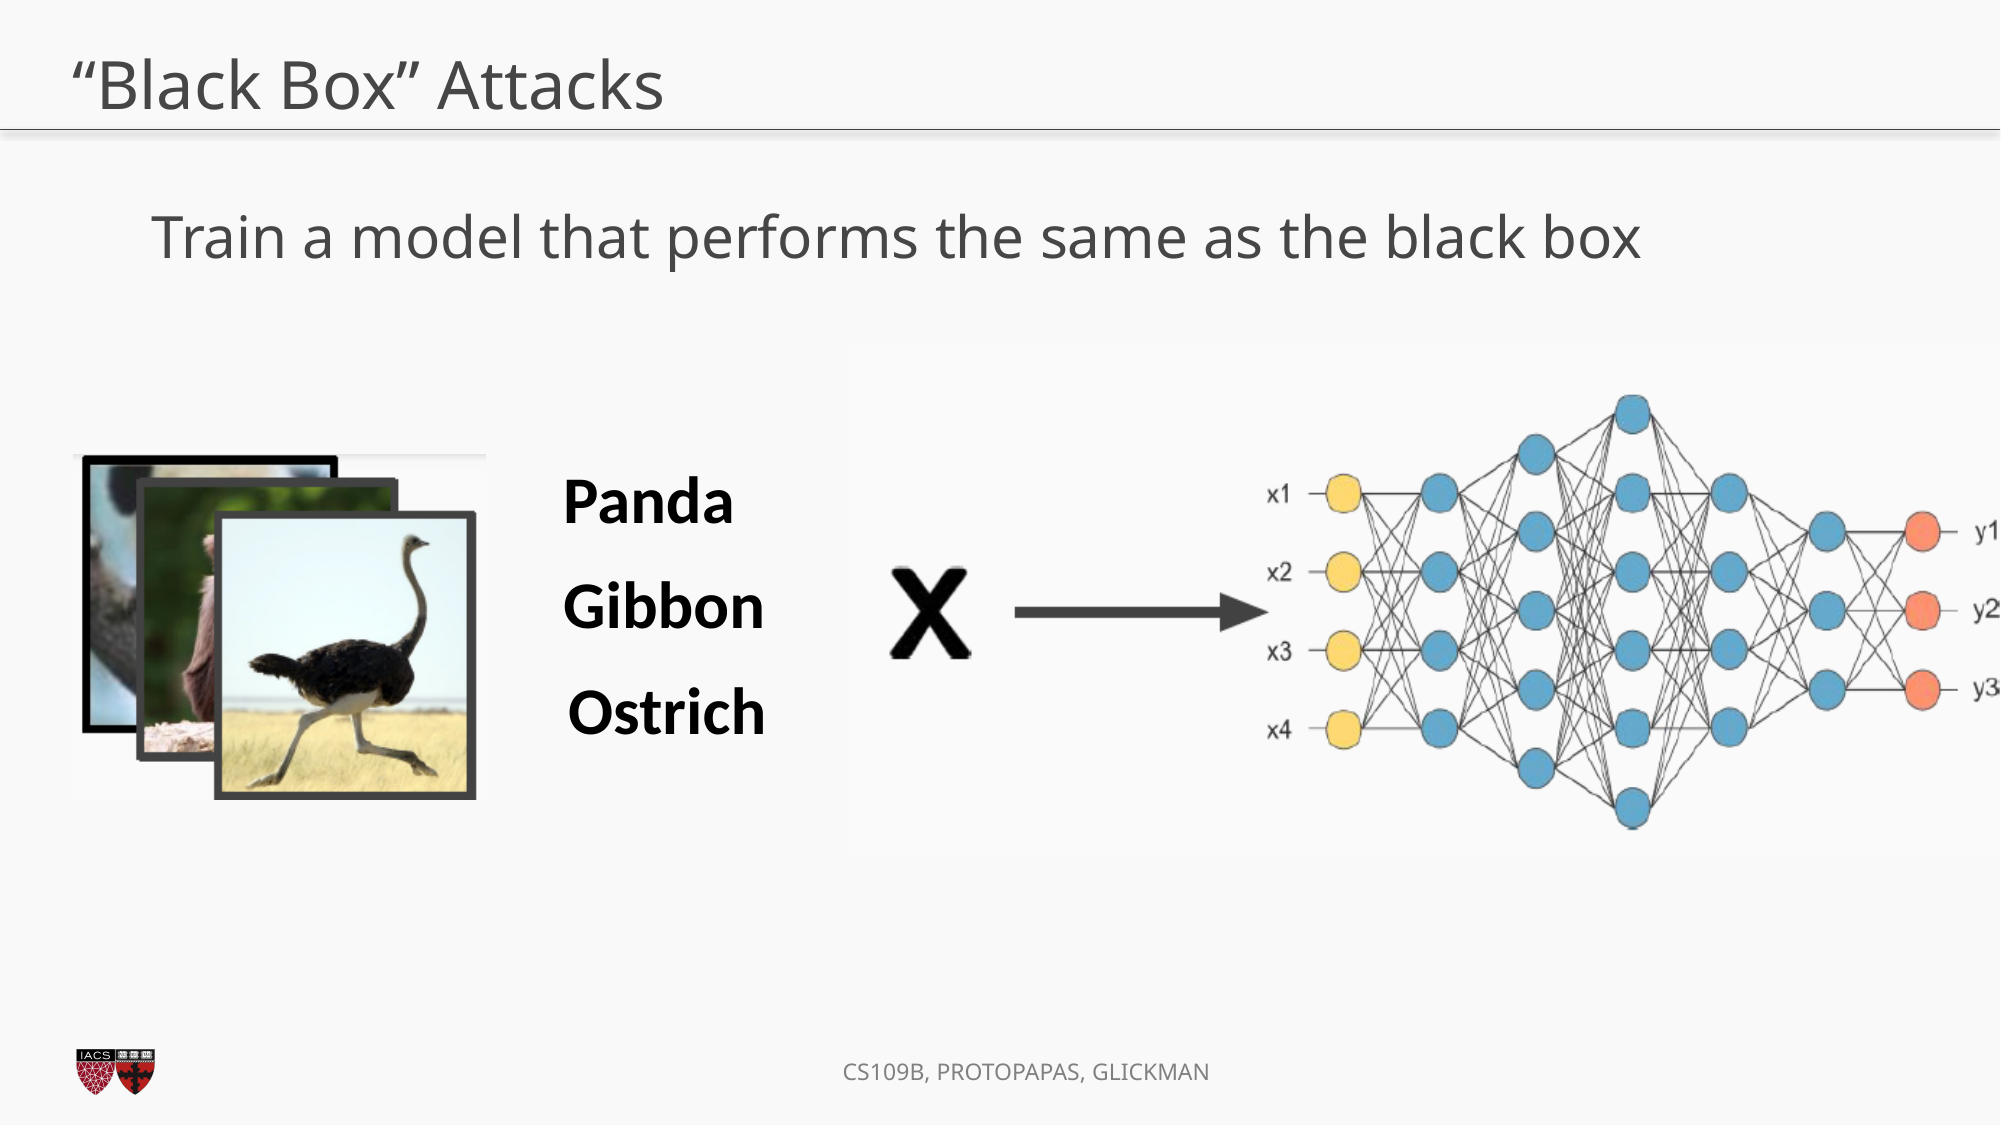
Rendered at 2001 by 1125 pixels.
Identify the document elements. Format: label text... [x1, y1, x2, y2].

title “Black Box” Attacks [57, 35, 1943, 162]
picture [849, 346, 2000, 854]
picture [75, 1049, 155, 1095]
picture [73, 454, 486, 801]
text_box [548, 448, 844, 757]
list Train a model that performs the same as the black box [136, 193, 1831, 540]
